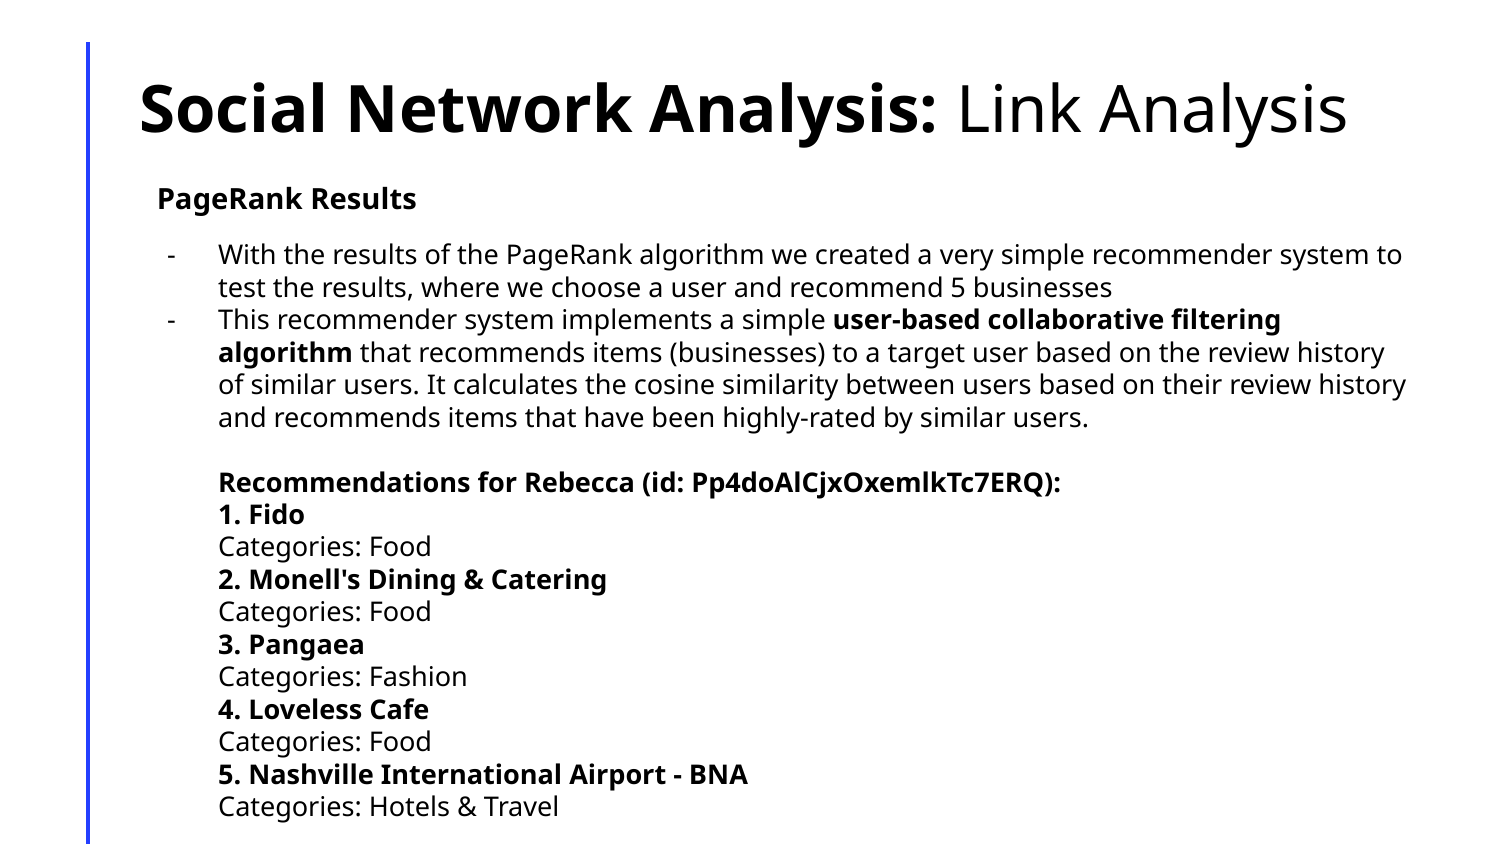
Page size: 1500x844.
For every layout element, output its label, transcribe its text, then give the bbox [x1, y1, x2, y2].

text_box PageRank Results [141, 165, 477, 222]
text_box With the results of the PageRank algorithm we created a very simple recommender system to test the results, where we choose a user and recommend 5 businesses This recommender system implements a simple user-based collaborative filtering algorithm that recommends items (businesses) to a target user based on the review history of similar users. It calculates the cosine similarity between users based on their review history and recommends items that have been highly-rated by similar users. Recommendations for Rebecca (id: Pp4doAlCjxOxemlkTc7ERQ): 1. Fido Categories: Food 2. Monell's Dining & Catering Categories: Food 3. Pangaea Categories: Fashion 4. Loveless Cafe Categories: Food 5. Nashville International Airport - BNA Categories: Hotels & Travel [128, 222, 1426, 838]
title Social Network Analysis: Link Analysis [128, 30, 1485, 194]
